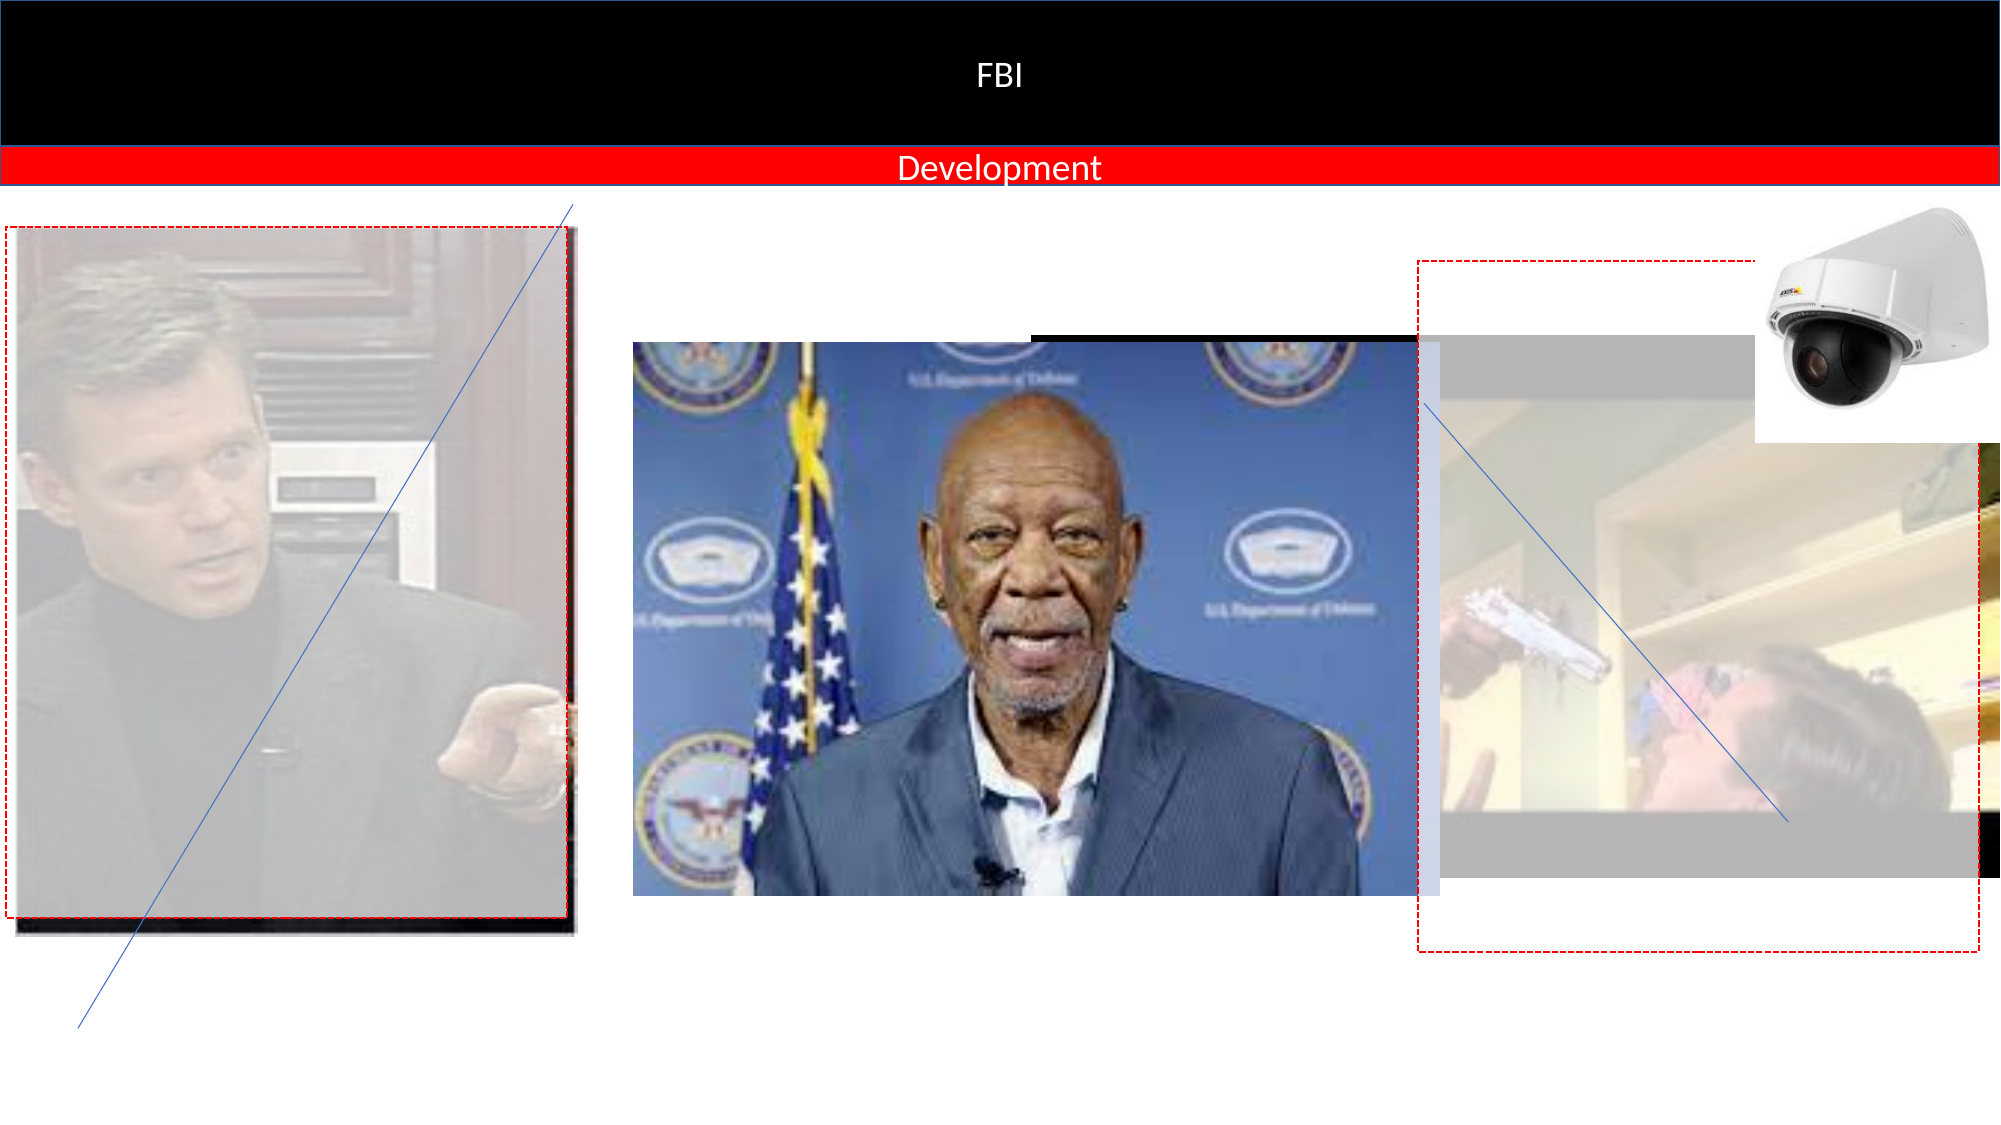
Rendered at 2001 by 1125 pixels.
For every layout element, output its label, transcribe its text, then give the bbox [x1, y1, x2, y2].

picture [15, 226, 77, 937]
text_box [1417, 260, 1755, 335]
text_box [77, 204, 573, 1029]
text_box FBI [0, 0, 2000, 145]
picture [633, 193, 2000, 896]
text_box [5, 226, 15, 919]
text_box Development [0, 145, 2000, 186]
text_box [1417, 878, 1980, 953]
picture [573, 226, 578, 937]
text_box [1424, 403, 1789, 822]
